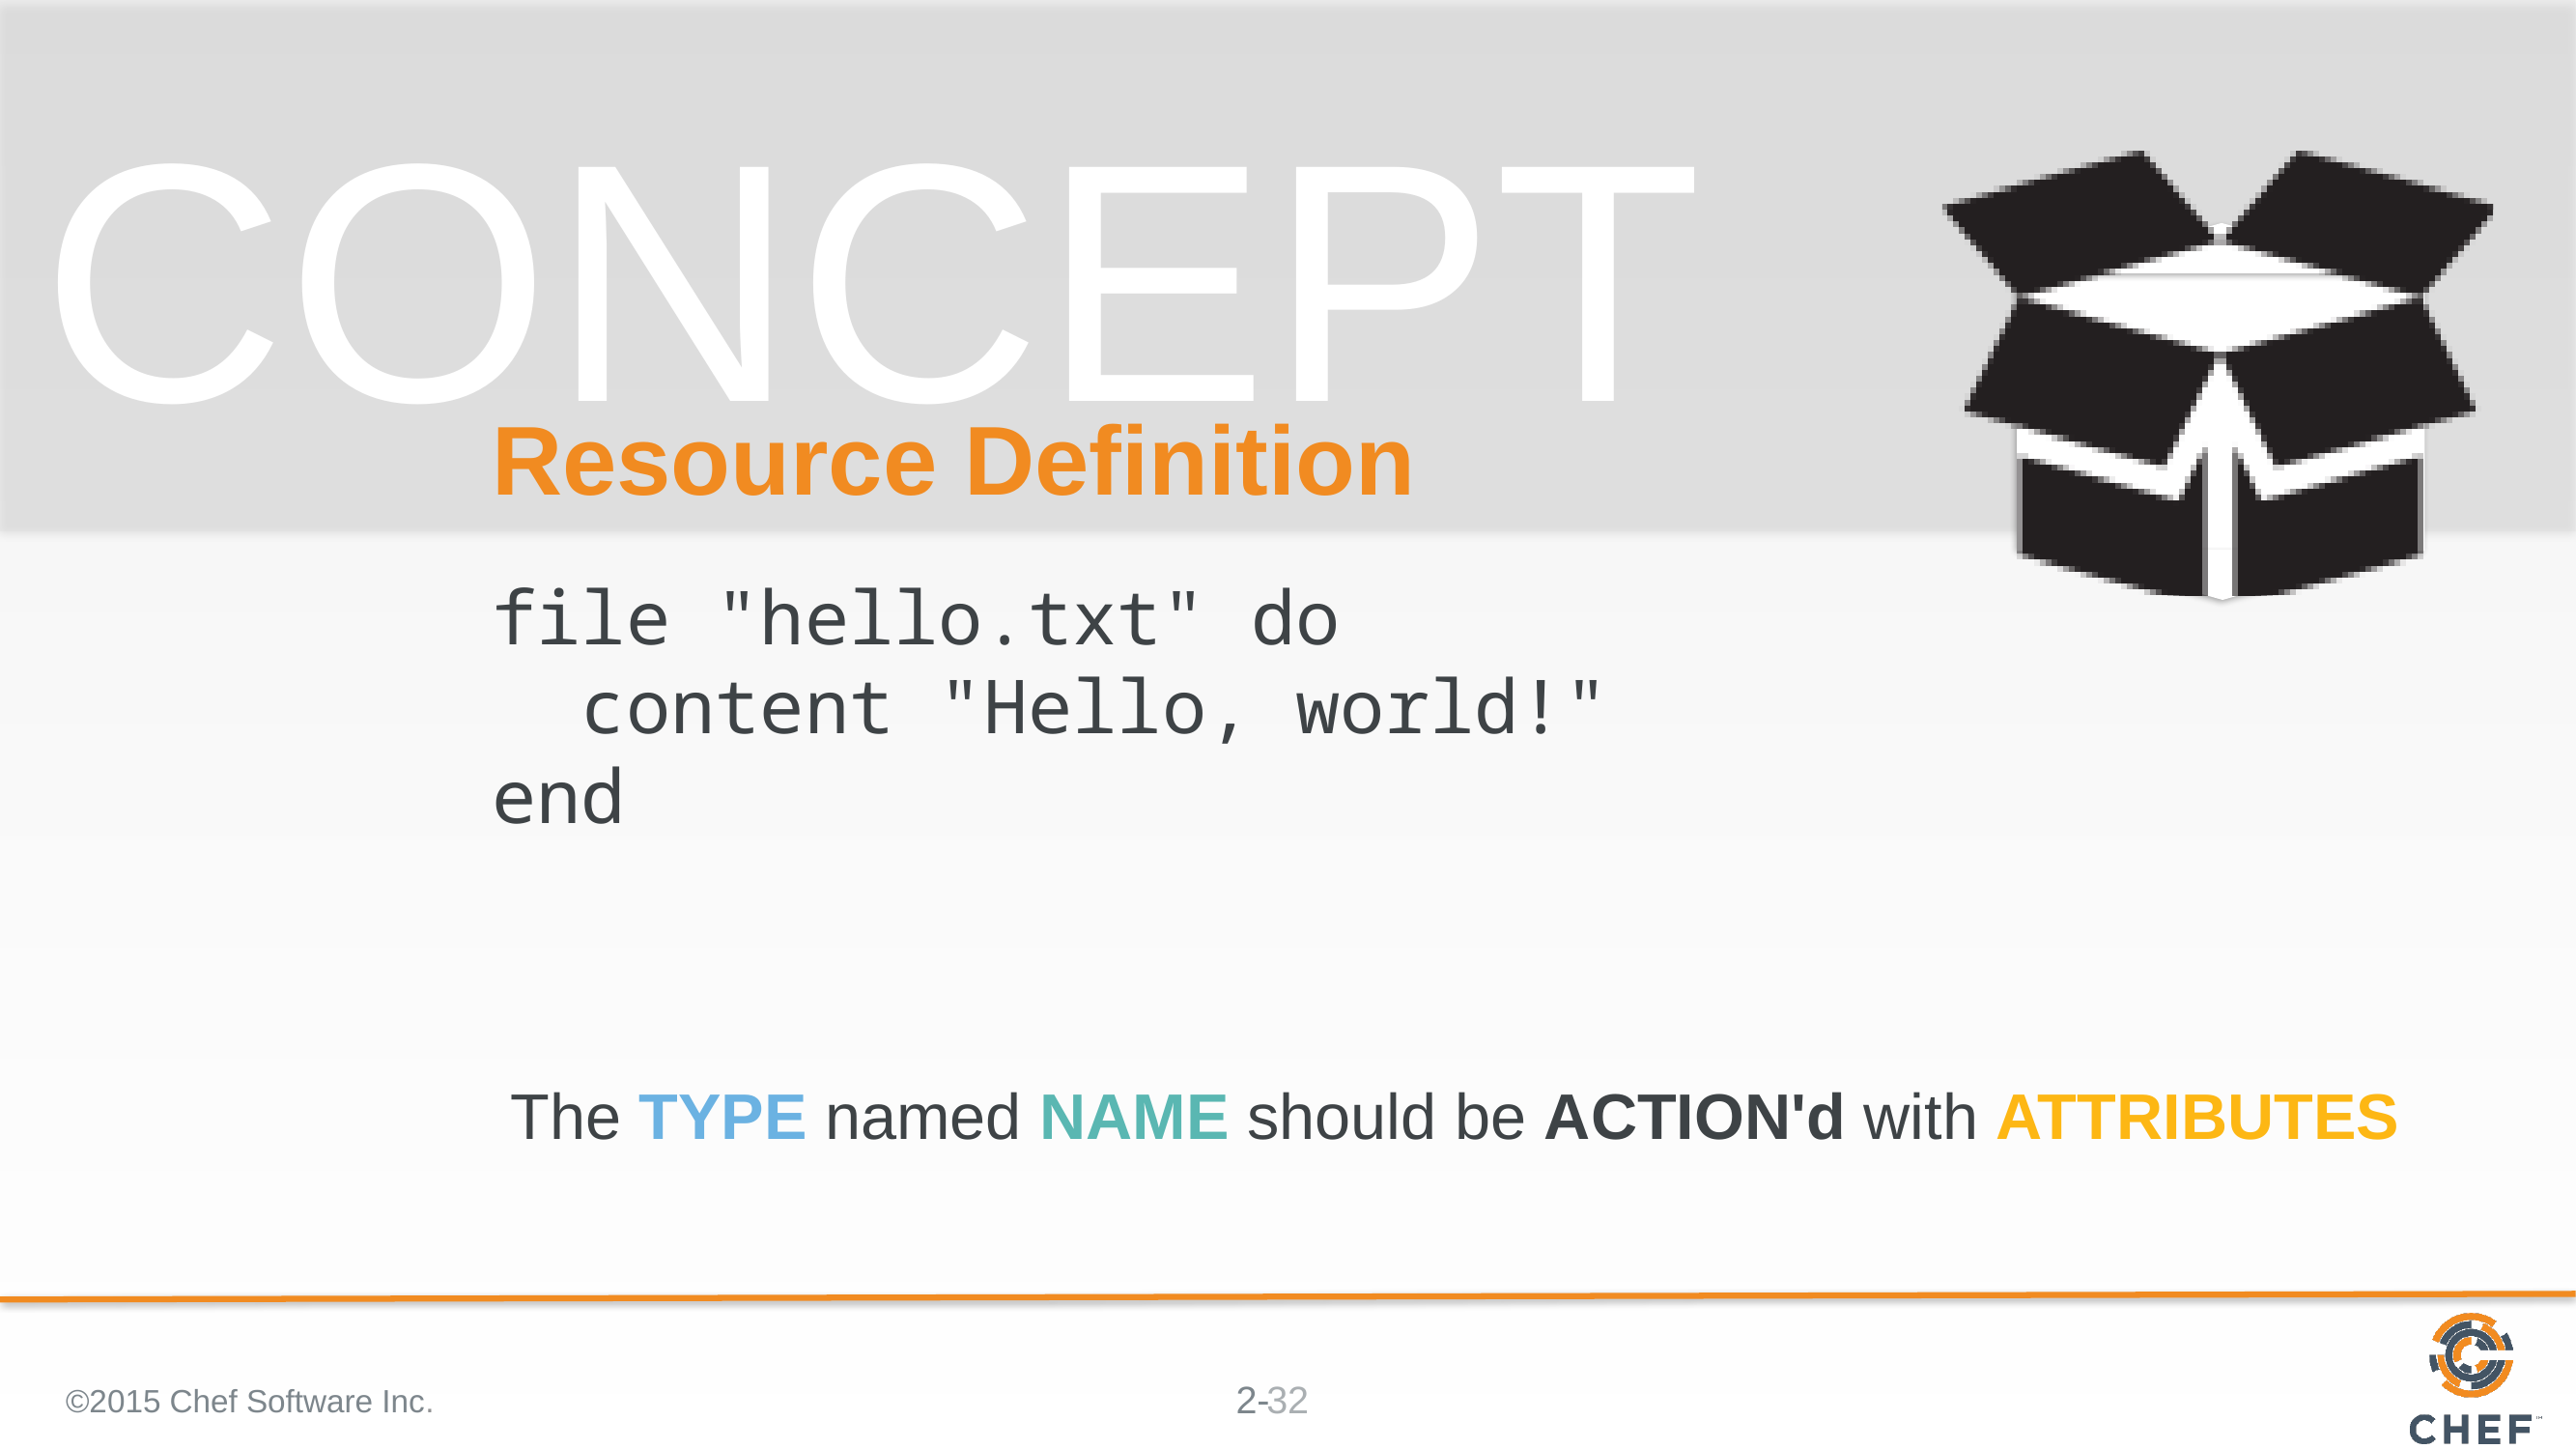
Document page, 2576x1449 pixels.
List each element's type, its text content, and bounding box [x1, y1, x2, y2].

picture [2399, 1297, 2550, 1449]
subtitle file "hello.txt" do content "Hello, world!" end [477, 555, 2217, 1087]
text_box [536, 1249, 730, 1355]
footer ©2015 Chef Software Inc. [51, 1359, 952, 1440]
text_box The TYPE named NAME should be ACTION'd with ATTRIBUTES [491, 1055, 2037, 1249]
slide_number 32 [998, 1359, 1578, 1437]
title Resource Definition [477, 395, 2217, 531]
